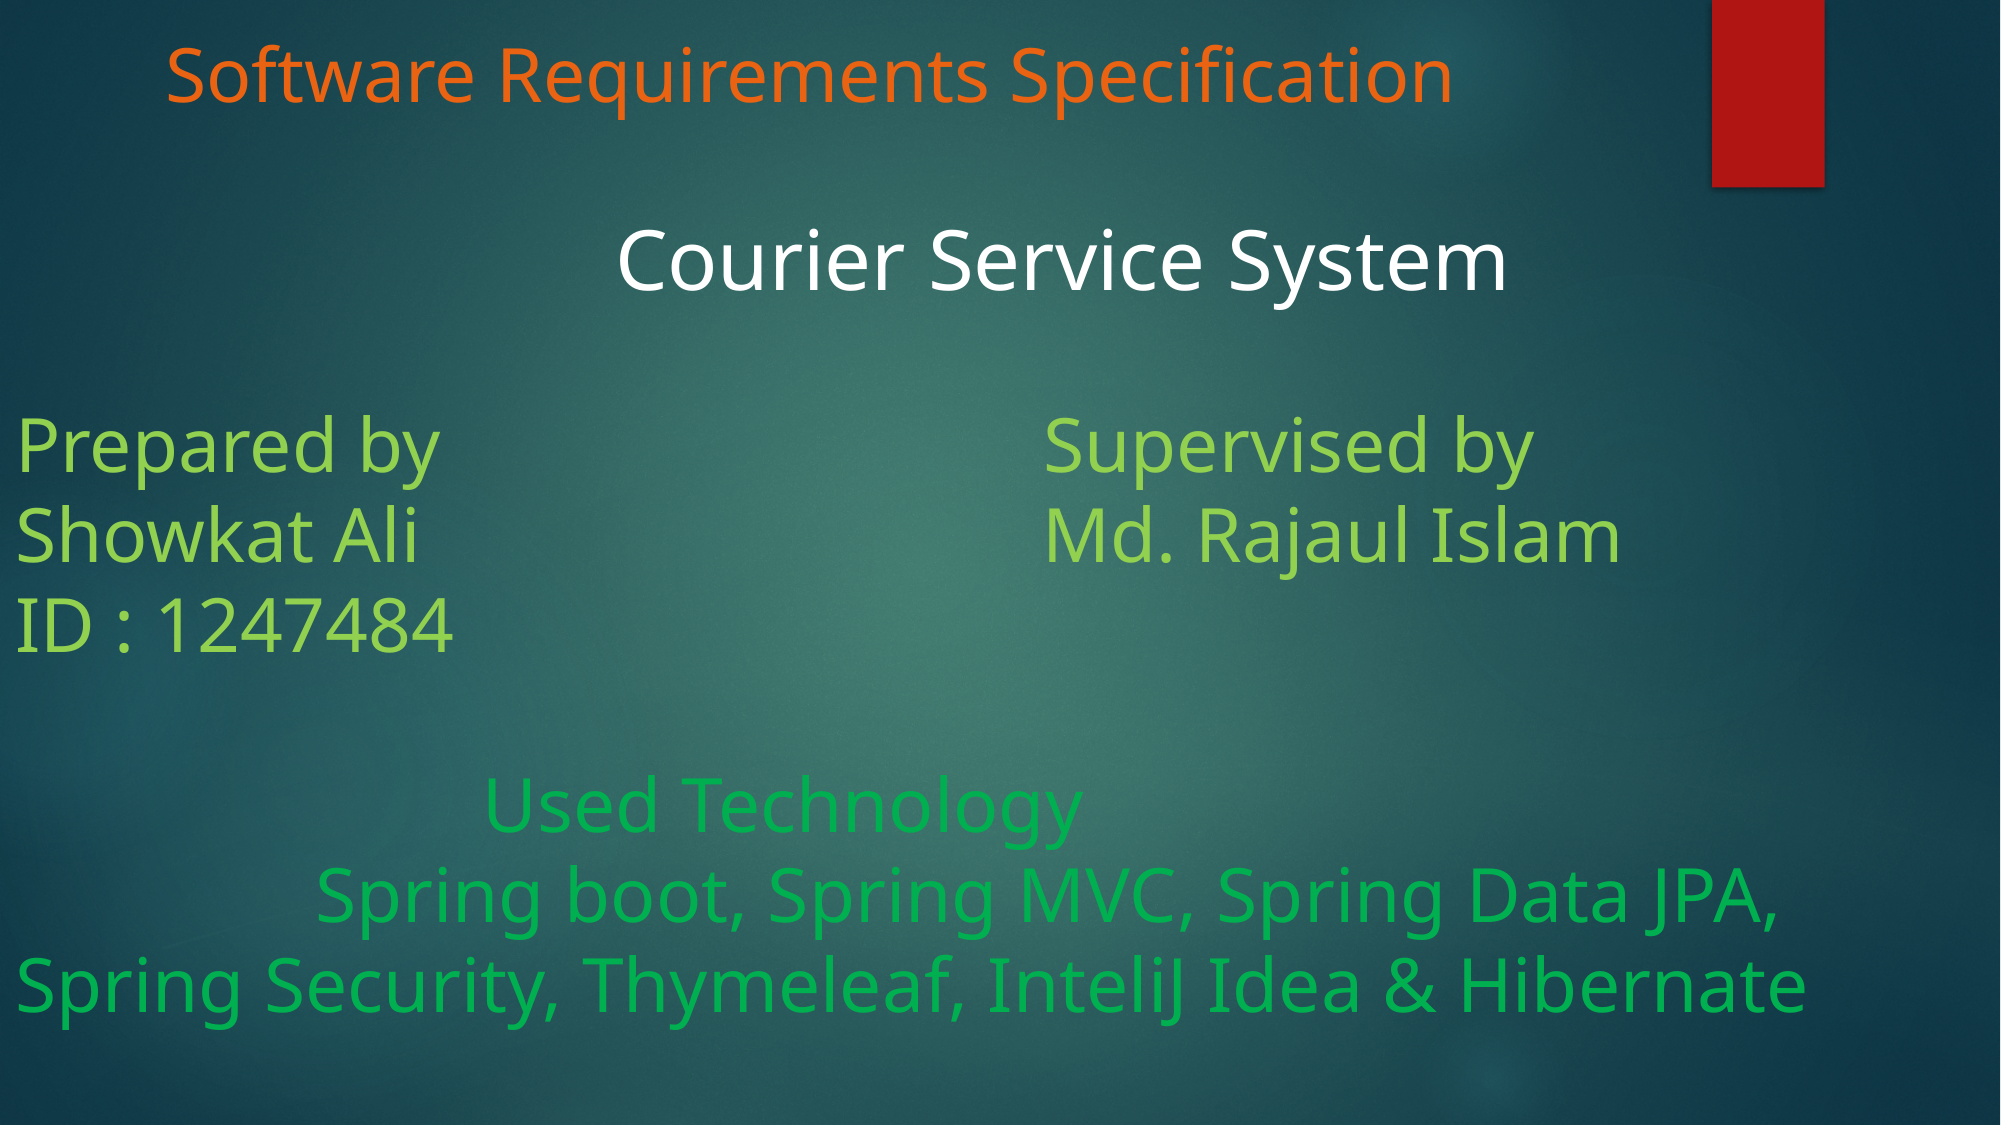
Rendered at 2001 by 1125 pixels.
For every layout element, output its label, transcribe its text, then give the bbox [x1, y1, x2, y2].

title Software Requirements Specification Courier Service System Prepared by Supervised by Showkat Ali Md. Rajaul Islam ID : 1247484 Used Technology Spring boot, Spring MVC, Spring Data JPA, Spring Security, Thymeleaf, InteliJ Idea & Hibernate [0, 0, 2000, 1125]
